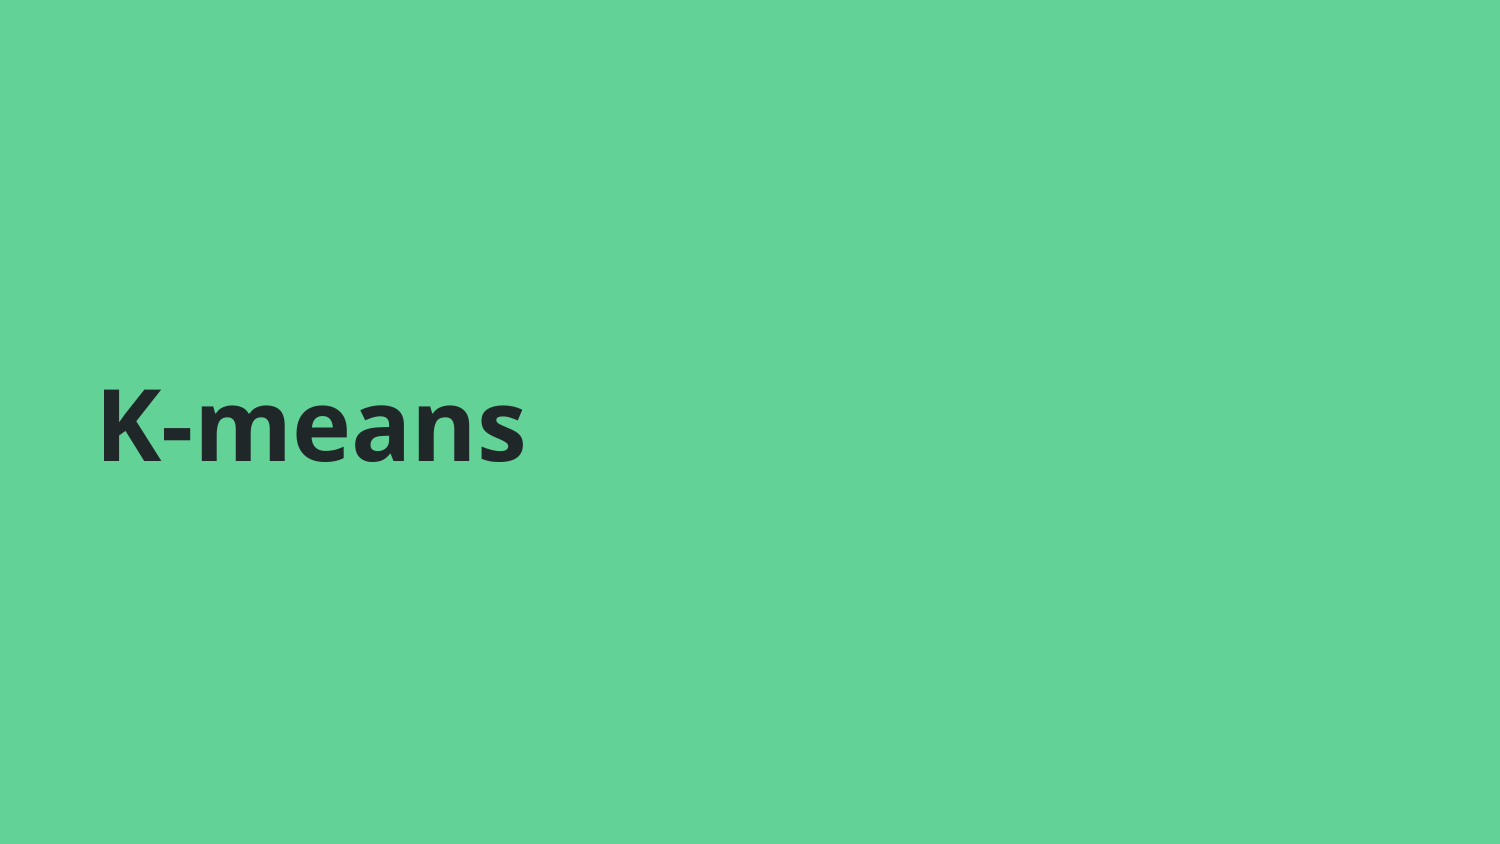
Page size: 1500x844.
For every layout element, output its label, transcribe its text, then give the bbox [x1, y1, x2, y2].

title K-means [80, 86, 1032, 758]
